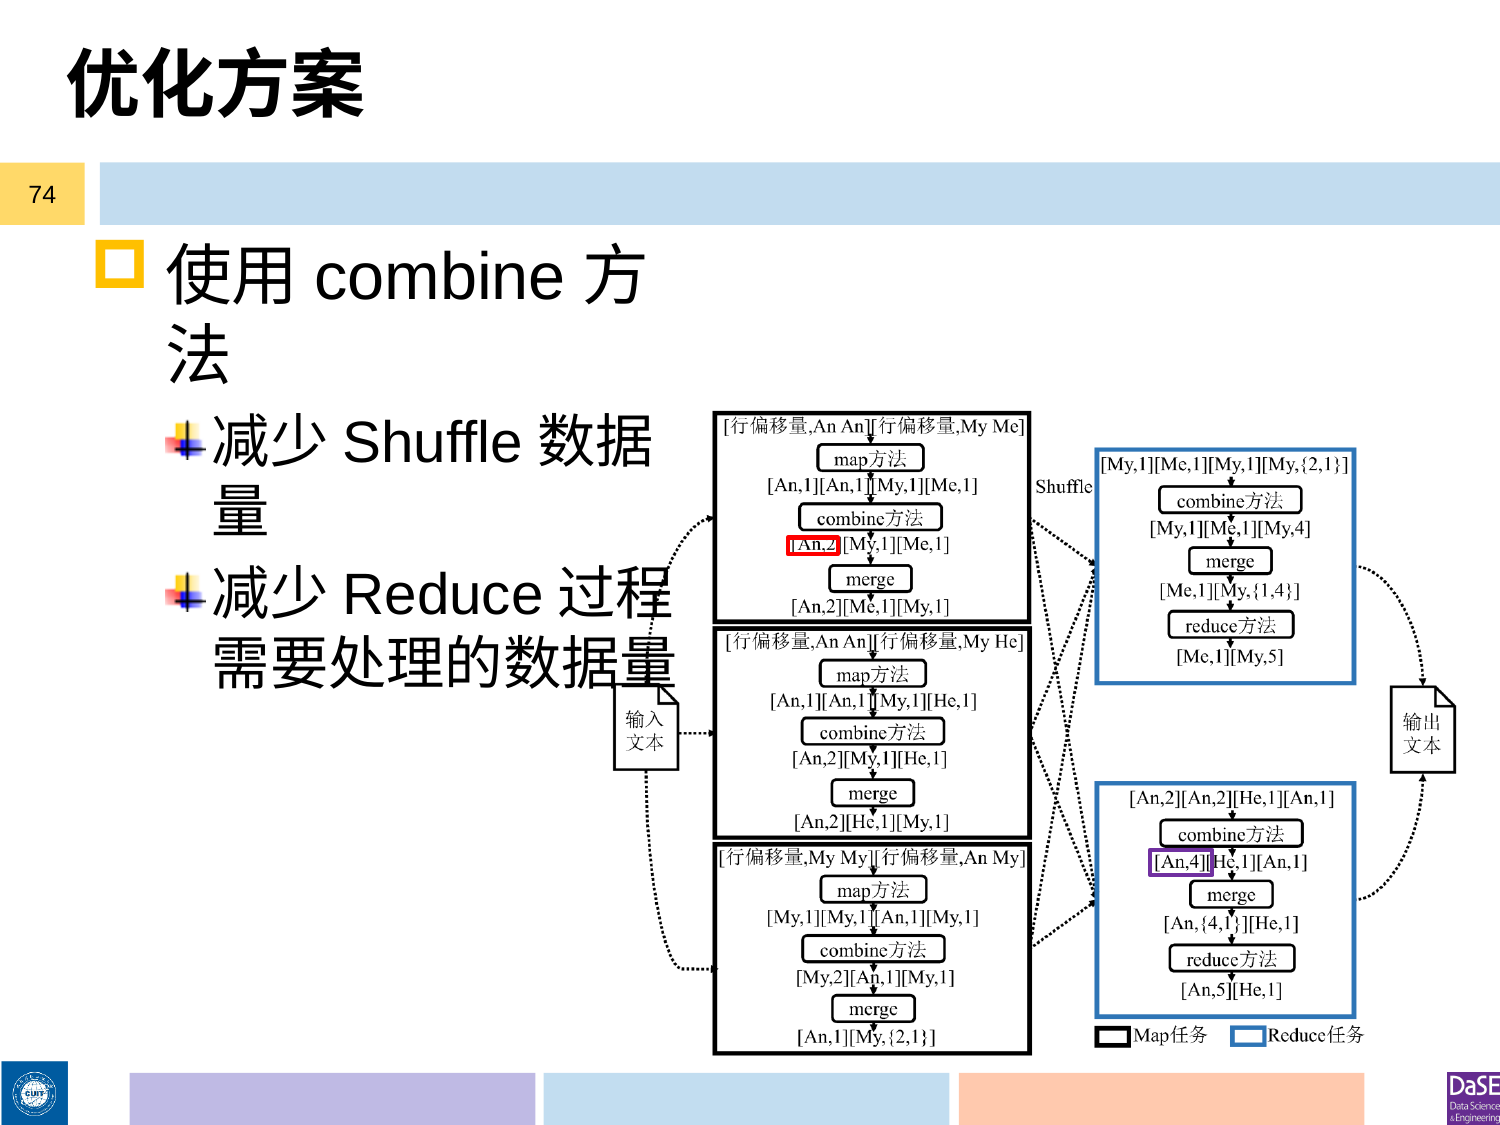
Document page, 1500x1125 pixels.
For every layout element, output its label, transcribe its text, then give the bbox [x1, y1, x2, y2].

picture [165, 418, 206, 460]
picture [165, 570, 206, 612]
picture [607, 407, 1459, 1059]
picture [0, 1059, 69, 1125]
picture [1447, 1072, 1500, 1125]
slide_number 74 [0, 162, 85, 225]
list 使用combine方法 减少Shuffle数据量 减少Reduce过程需要处理的数据量 [75, 224, 713, 1005]
title 优化方案 [50, 0, 1459, 175]
